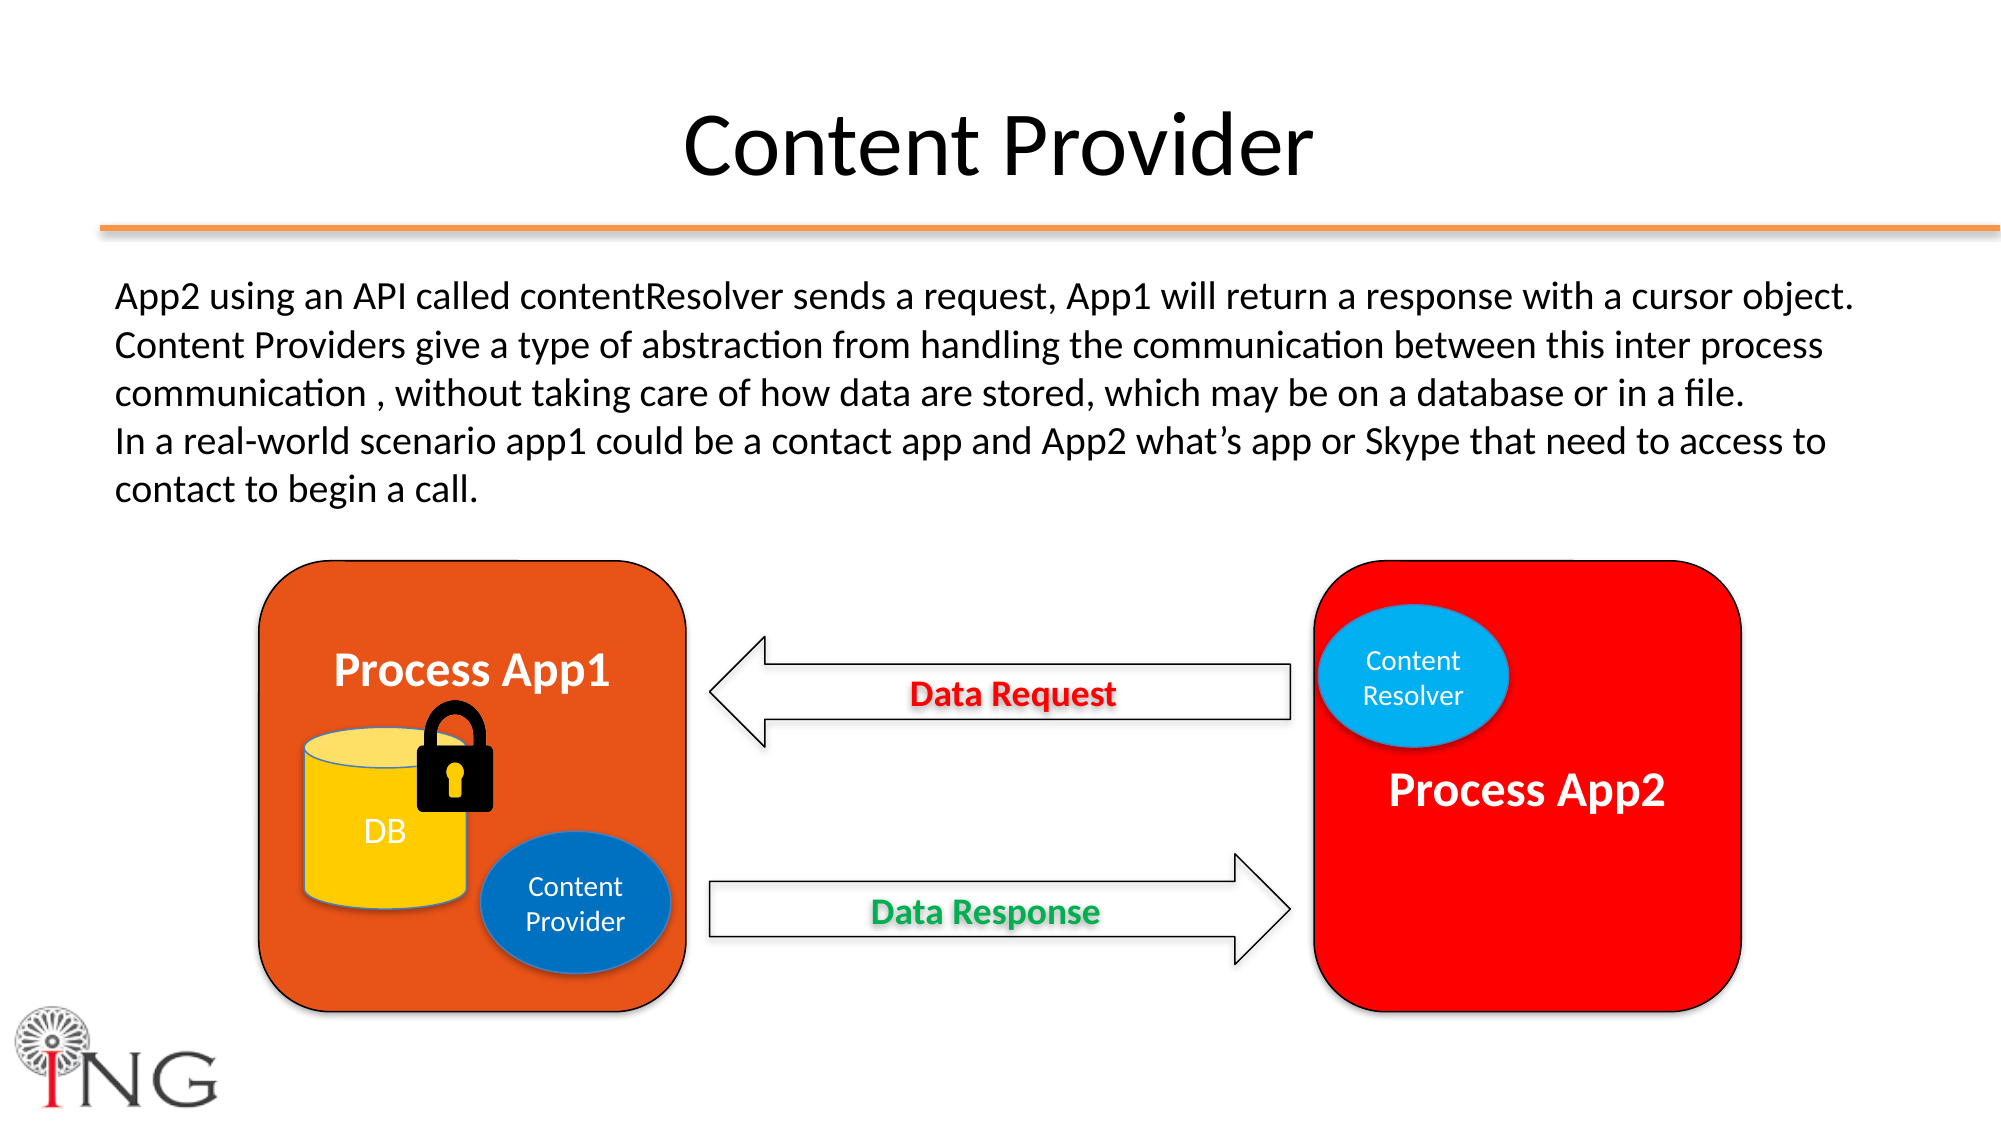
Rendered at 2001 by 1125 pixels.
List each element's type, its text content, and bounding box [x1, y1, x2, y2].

title Content Provider [99, 45, 1900, 233]
picture [0, 987, 244, 1125]
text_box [258, 560, 1742, 1012]
list App2 using an API called contentResolver sends a request, App1 will return a response with a cursor object. Content Providers give a type of abstraction from handling the communication between this inter process communication , without taking care of how data are stored, which may be on a database or in a file. In a real-world scenario app1 could be a contact app and App2 what’s app or Skype that need to access to contact to begin a call. [99, 262, 1900, 549]
